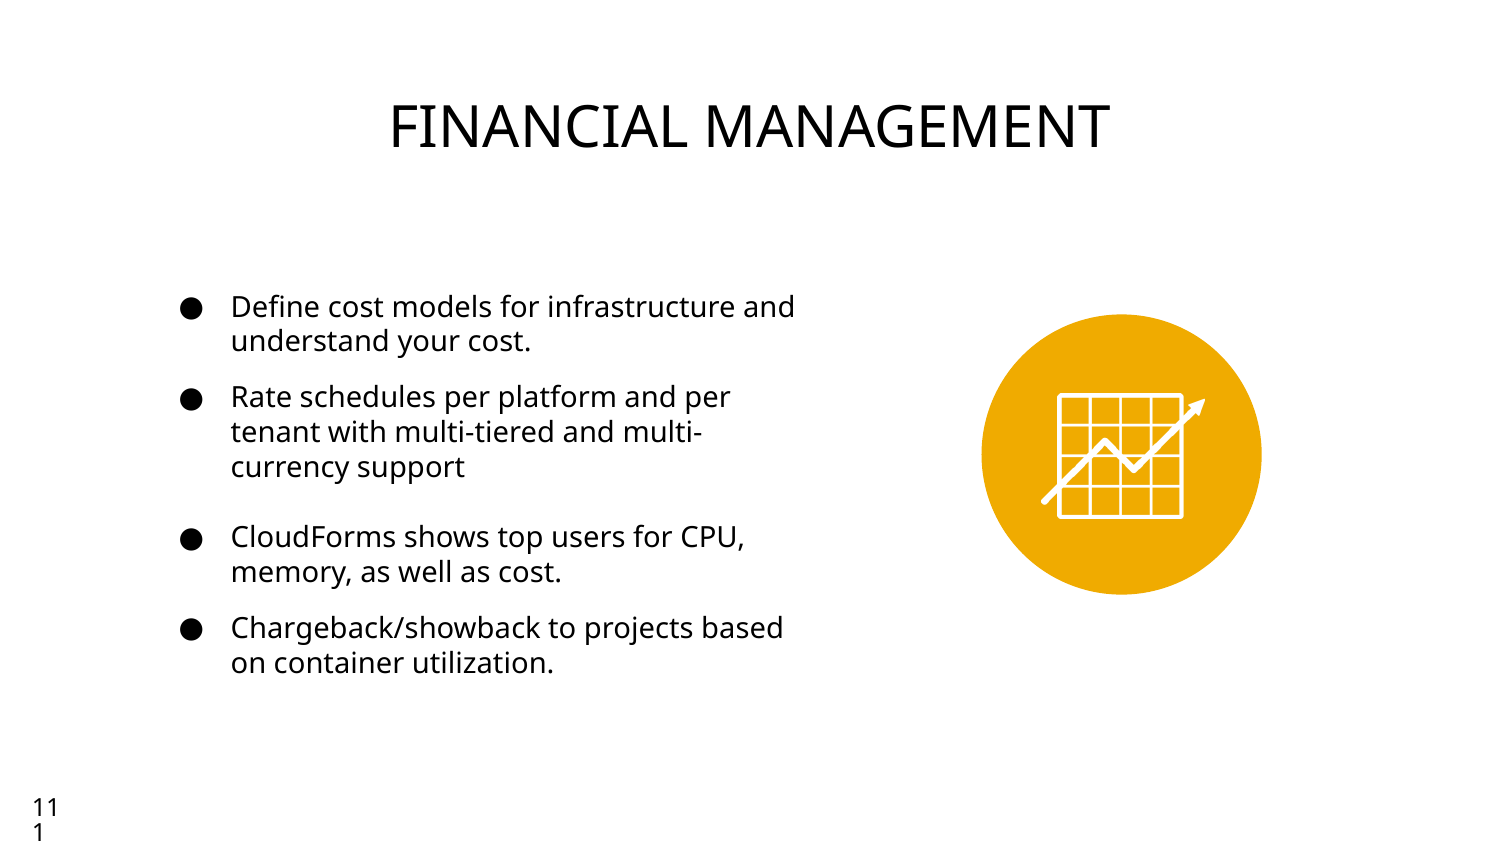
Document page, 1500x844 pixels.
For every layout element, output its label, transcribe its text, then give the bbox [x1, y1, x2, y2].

title FINANCIAL MANAGEMENT [135, 0, 1365, 175]
text_box Define cost models for infrastructure and understand your cost. Rate schedules per platform and per tenant with multi-tiered and multi-currency support CloudForms shows top users for CPU, memory, as well as cost. Chargeback/showback to projects based on container utilization. [148, 280, 806, 674]
slide_number 111 [16, 776, 86, 842]
picture [1041, 392, 1205, 519]
text_box [981, 314, 1262, 595]
